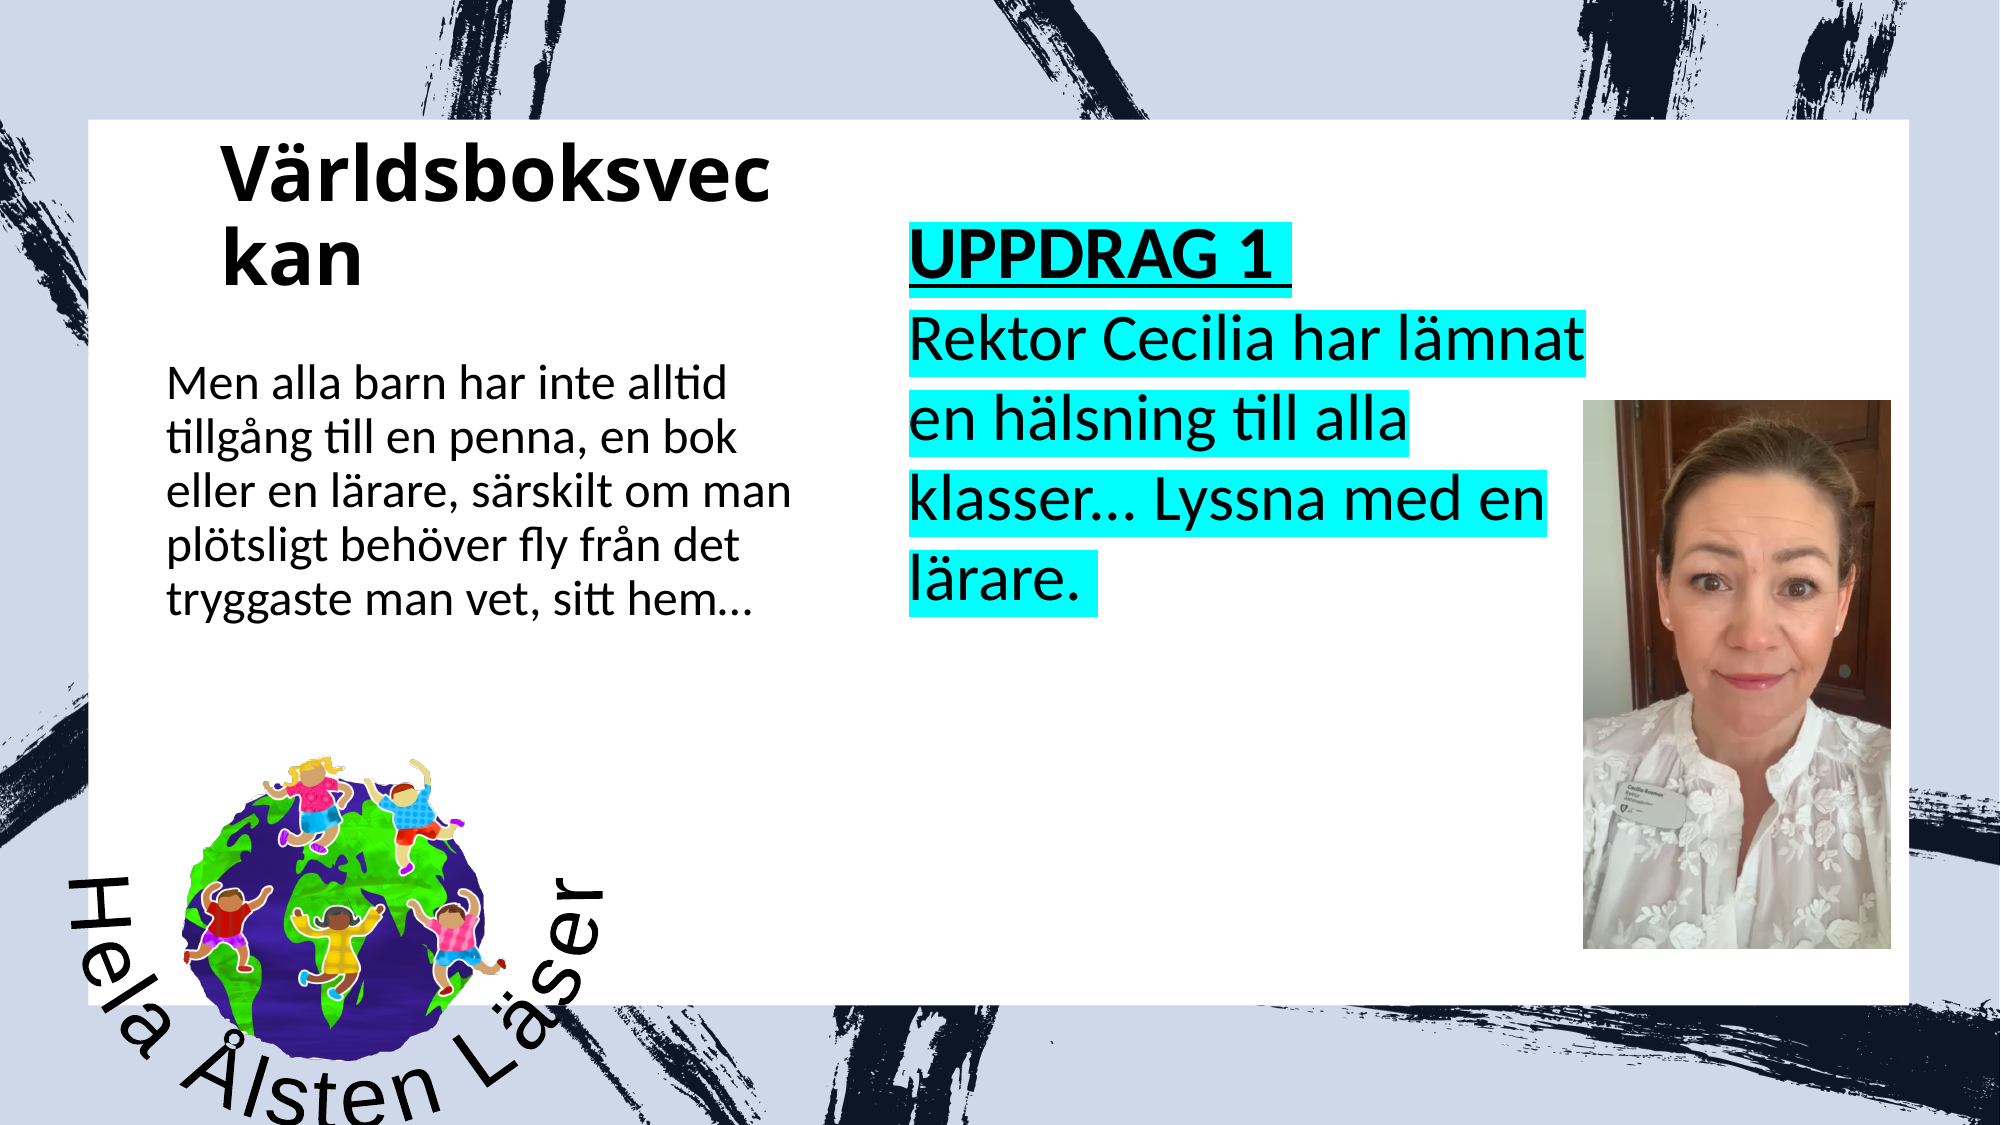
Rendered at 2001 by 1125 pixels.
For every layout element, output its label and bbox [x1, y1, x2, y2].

text_box [105, 691, 566, 1093]
text_box [1582, 399, 1892, 950]
picture [0, 0, 2000, 1125]
